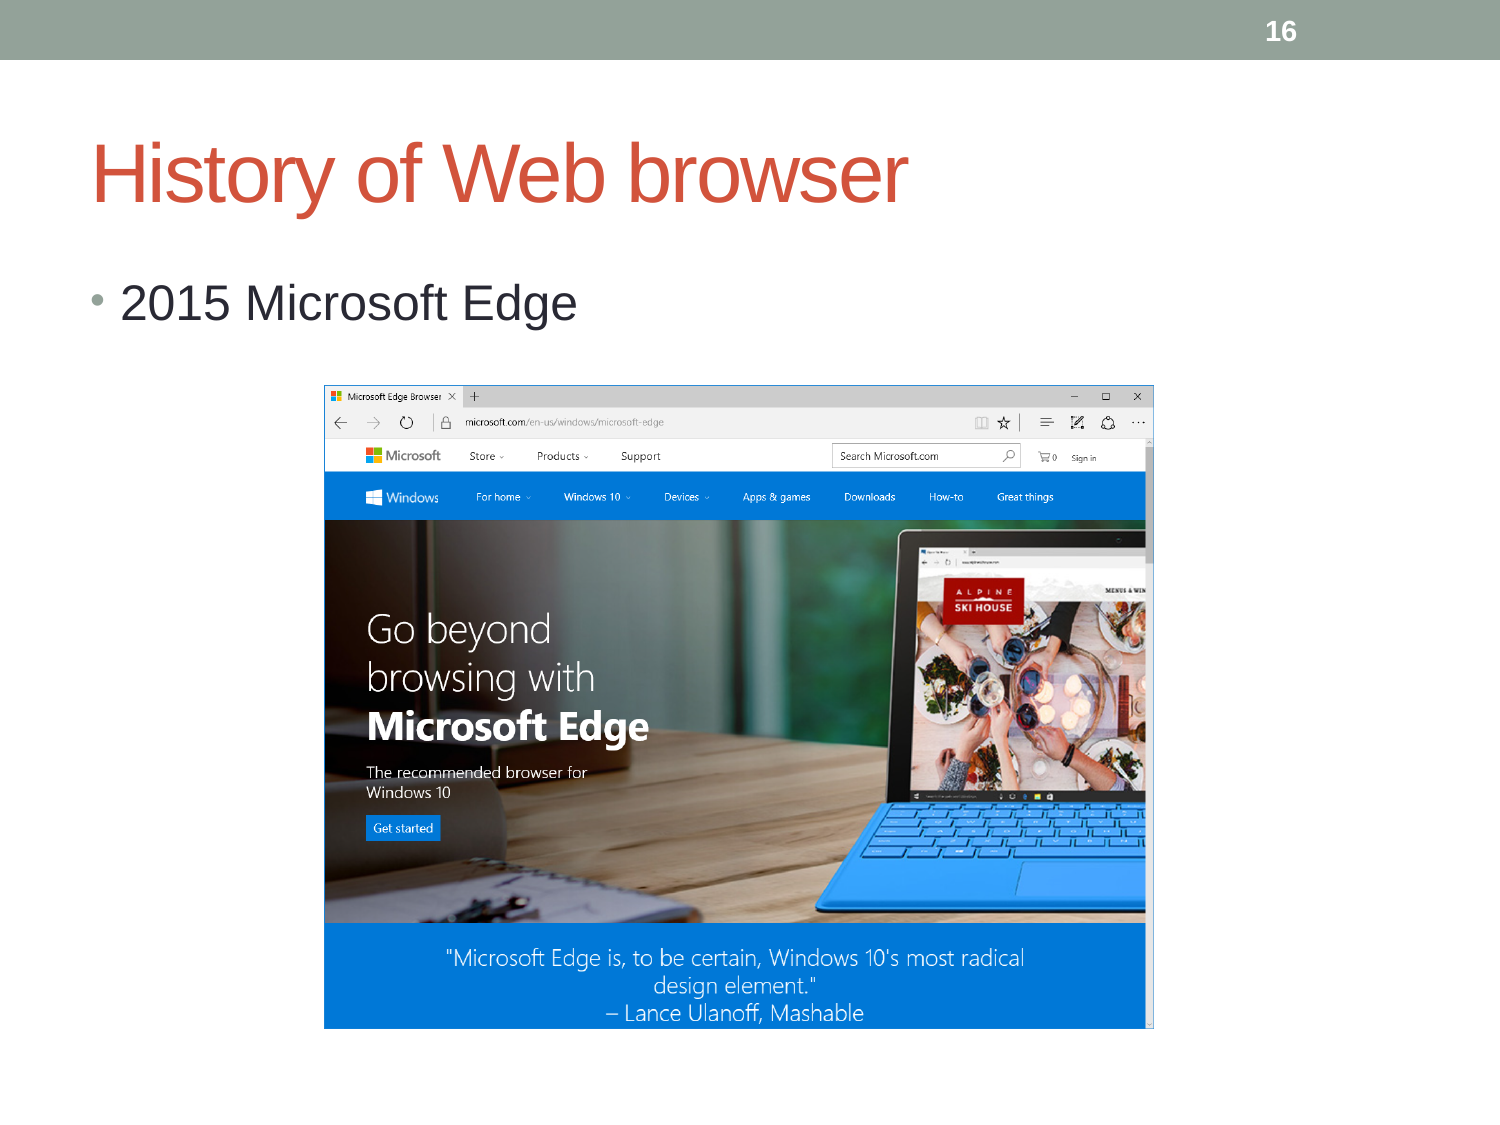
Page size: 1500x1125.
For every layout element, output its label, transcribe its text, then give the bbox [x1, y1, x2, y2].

title History of Web browser [75, 87, 1425, 250]
slide_number 16 [1250, 3, 1425, 57]
list 2015 Microsoft Edge [75, 262, 1425, 1063]
picture [324, 385, 1154, 1029]
